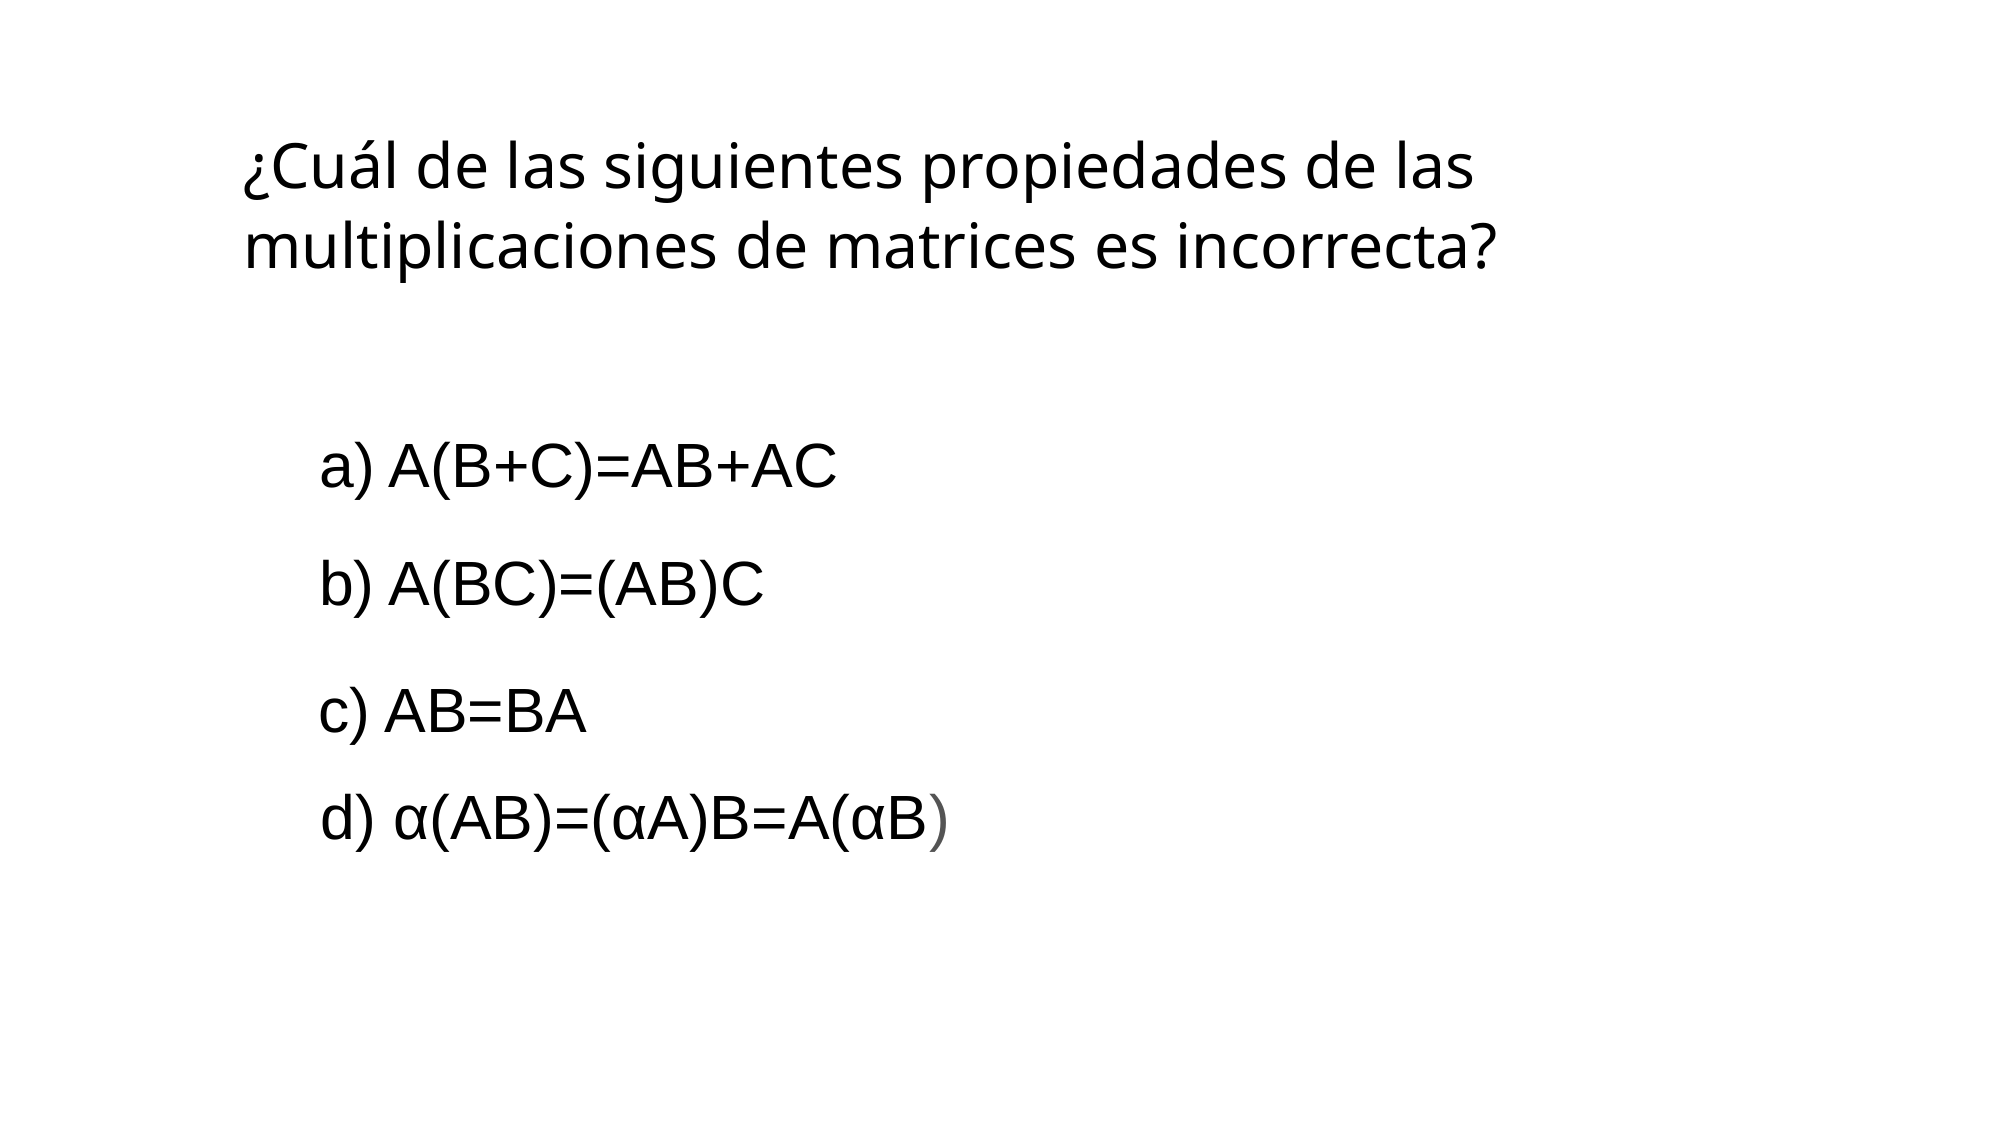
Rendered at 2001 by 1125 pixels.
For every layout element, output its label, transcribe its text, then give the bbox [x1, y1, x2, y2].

text_box a) A(B+C)=AB+AC [304, 412, 855, 508]
text_box c) AB=BA [303, 657, 604, 753]
text_box ¿Cuál de las siguientes propiedades de las multiplicaciones de matrices es incorrecta? [228, 113, 1961, 289]
text_box b) A(BC)=(AB)C [304, 530, 781, 626]
text_box d) α(AB)=(αA)B=A(αB) [305, 769, 965, 859]
